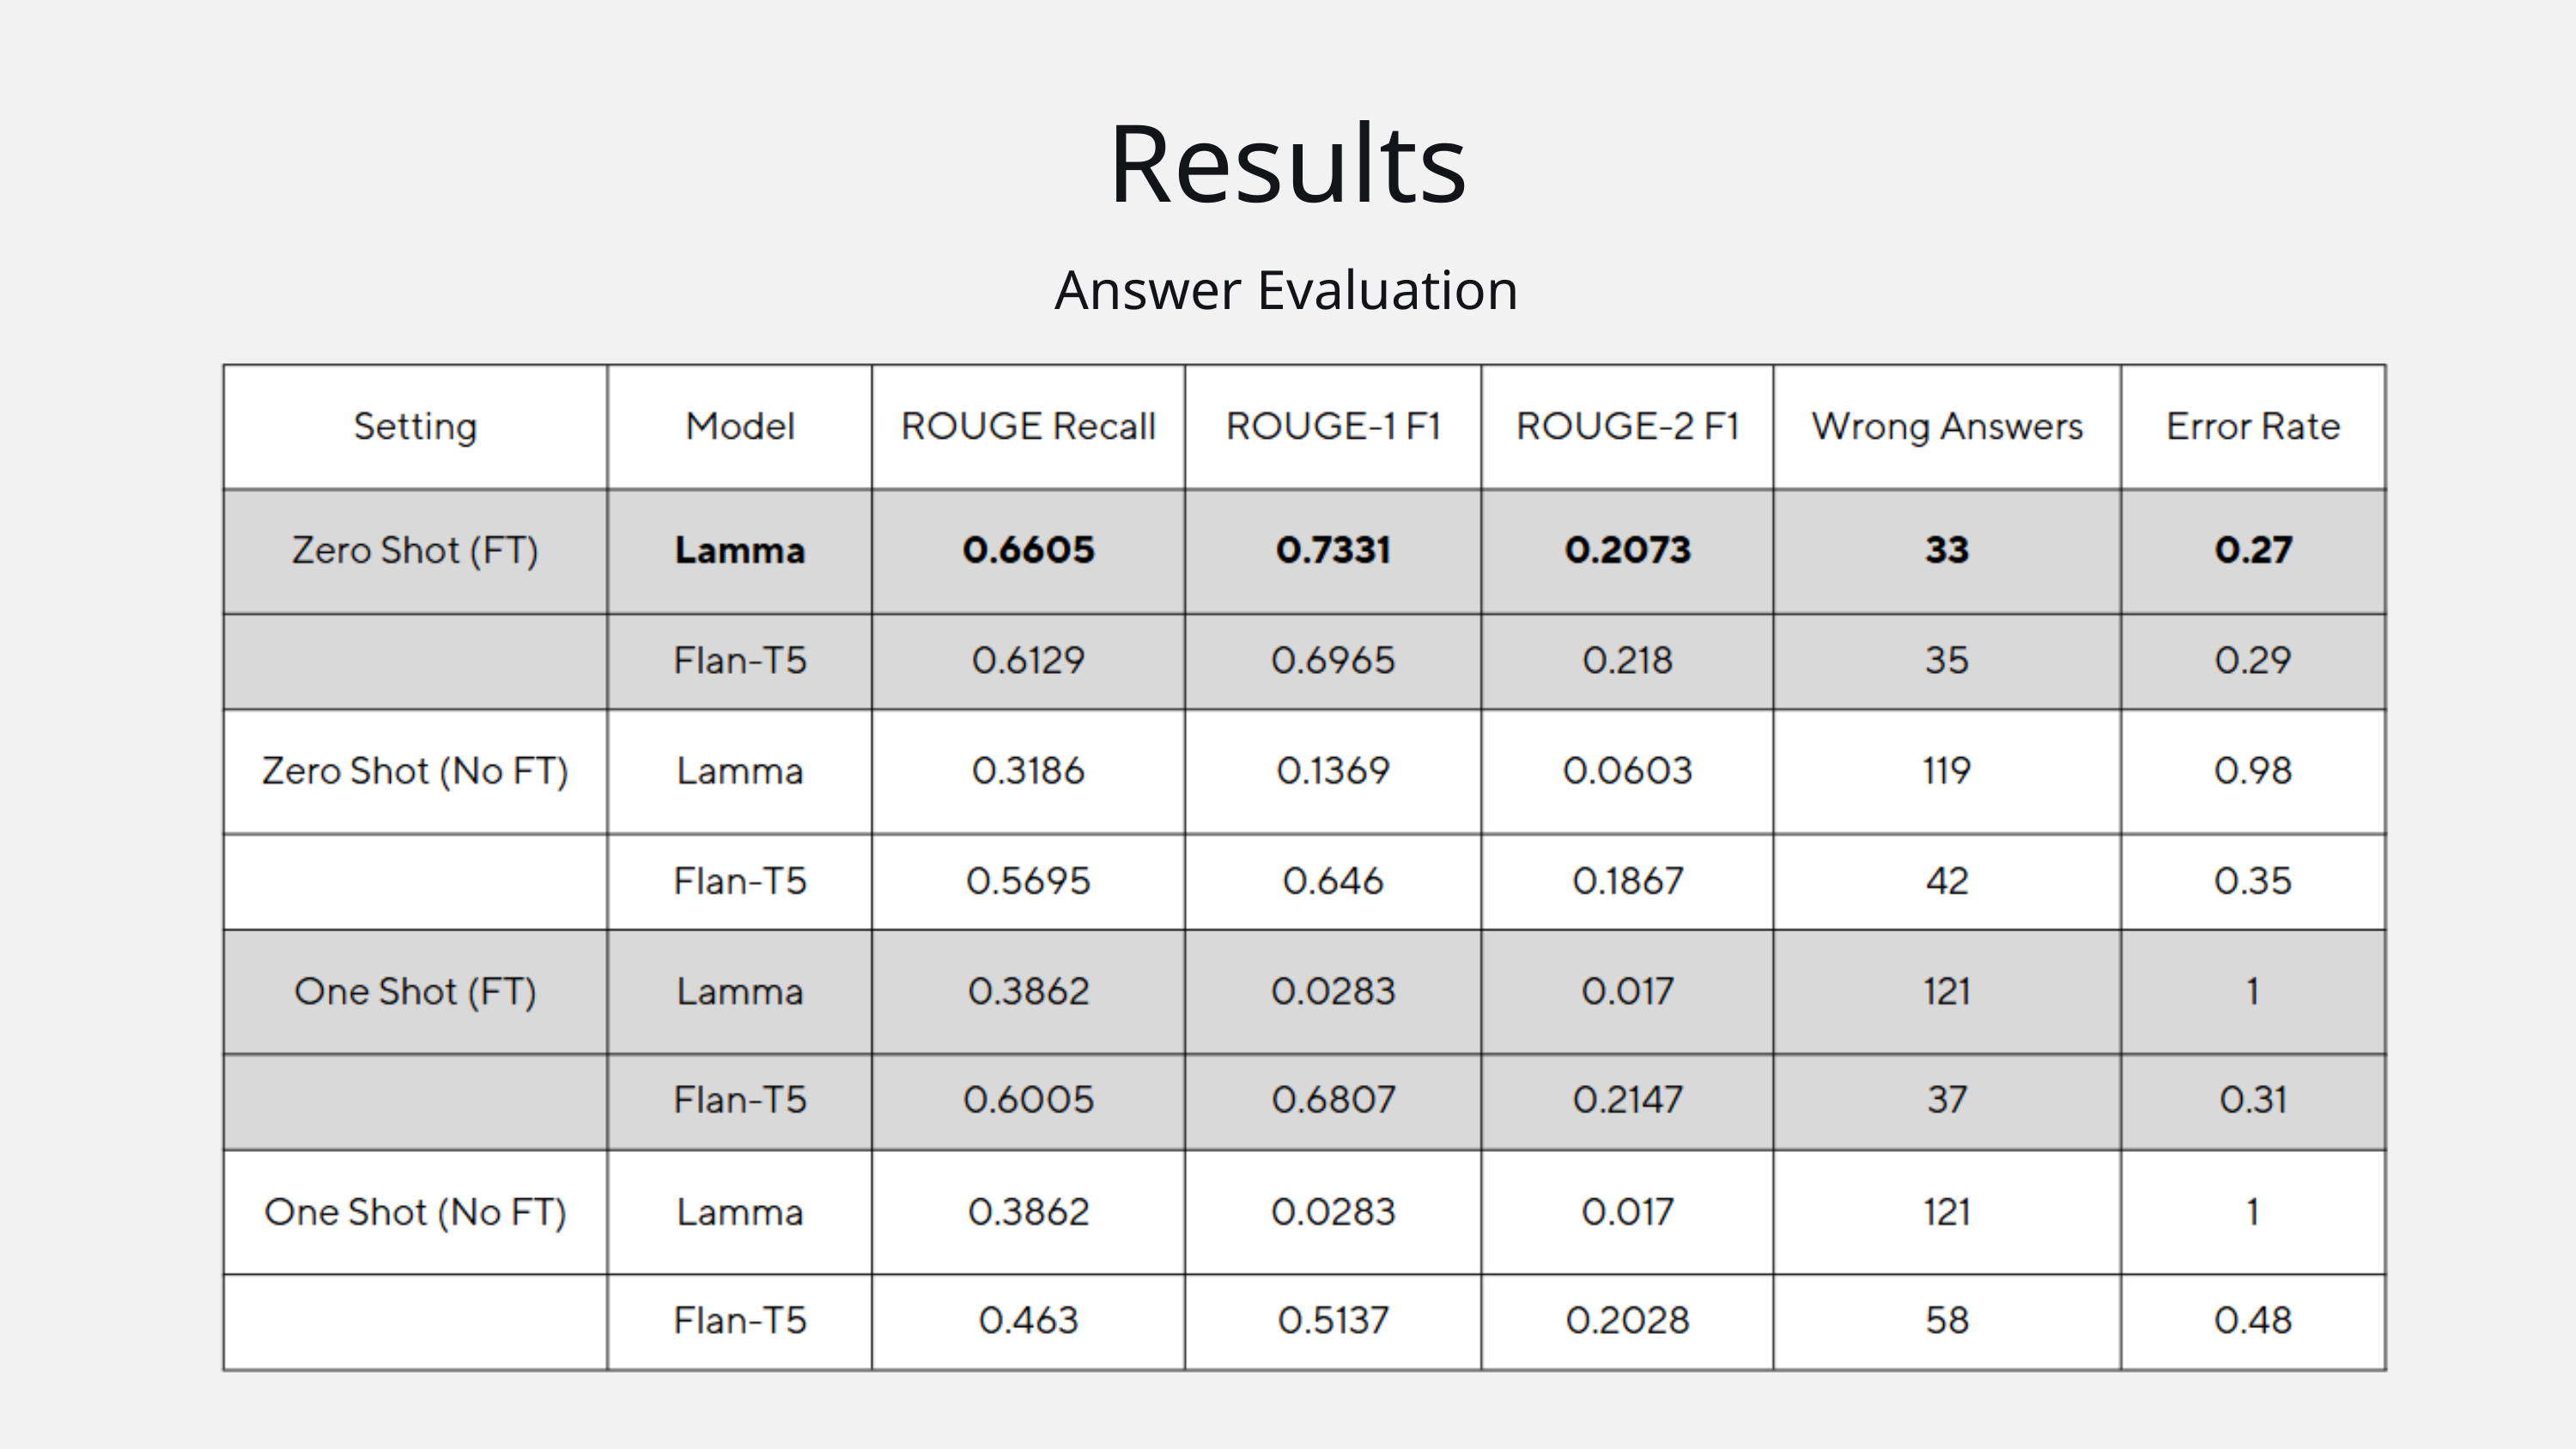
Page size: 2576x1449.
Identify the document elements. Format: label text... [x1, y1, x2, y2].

picture [213, 355, 2394, 1381]
text_box Results [1072, 105, 1504, 224]
text_box Answer Evaluation [1007, 261, 1569, 320]
